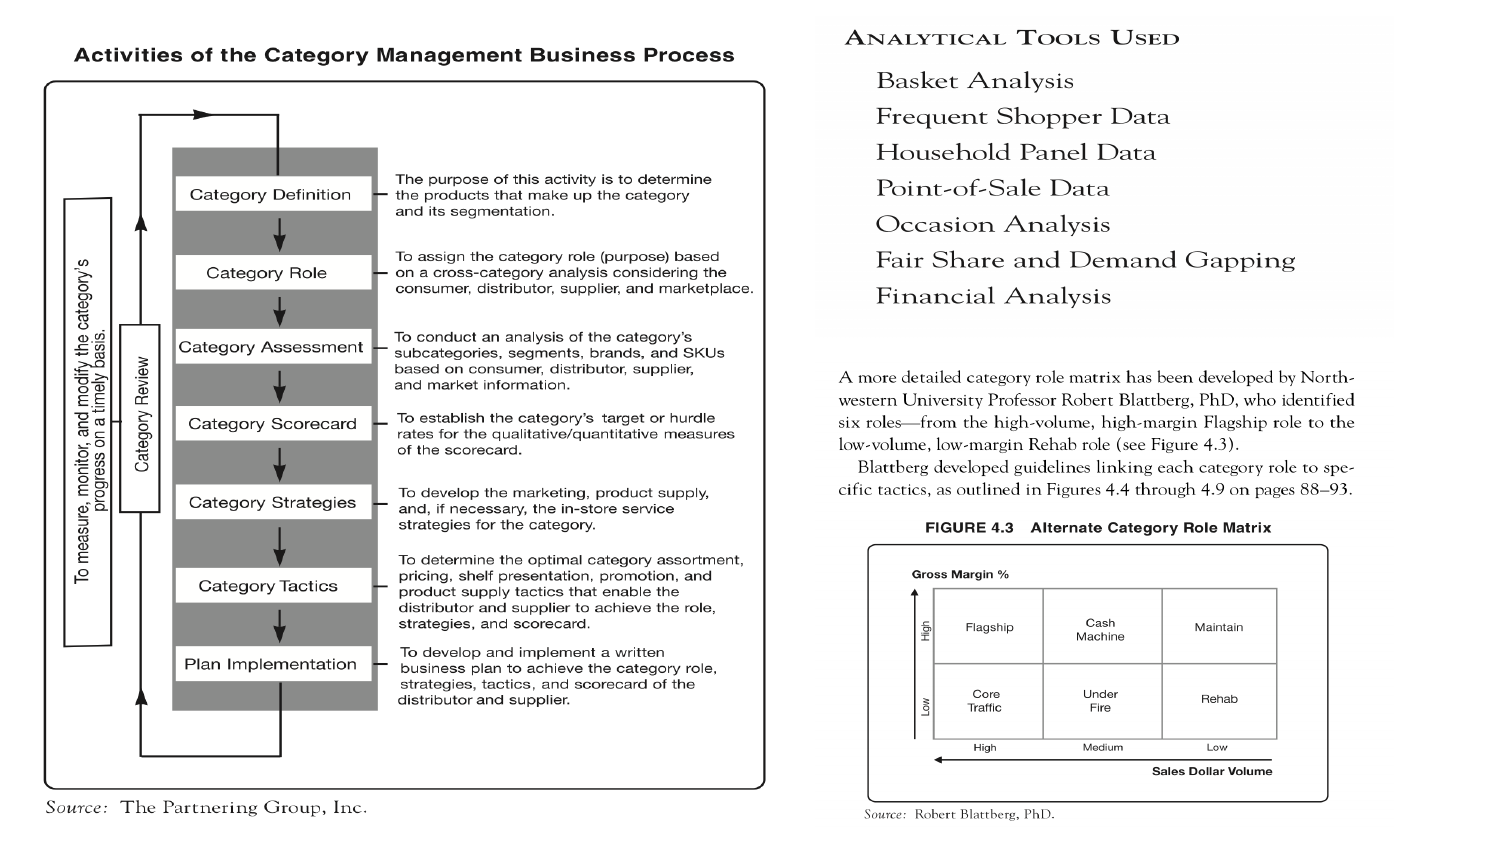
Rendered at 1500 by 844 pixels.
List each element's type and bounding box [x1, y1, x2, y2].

picture [30, 16, 785, 827]
picture [814, 354, 1394, 827]
picture [814, 16, 1394, 338]
